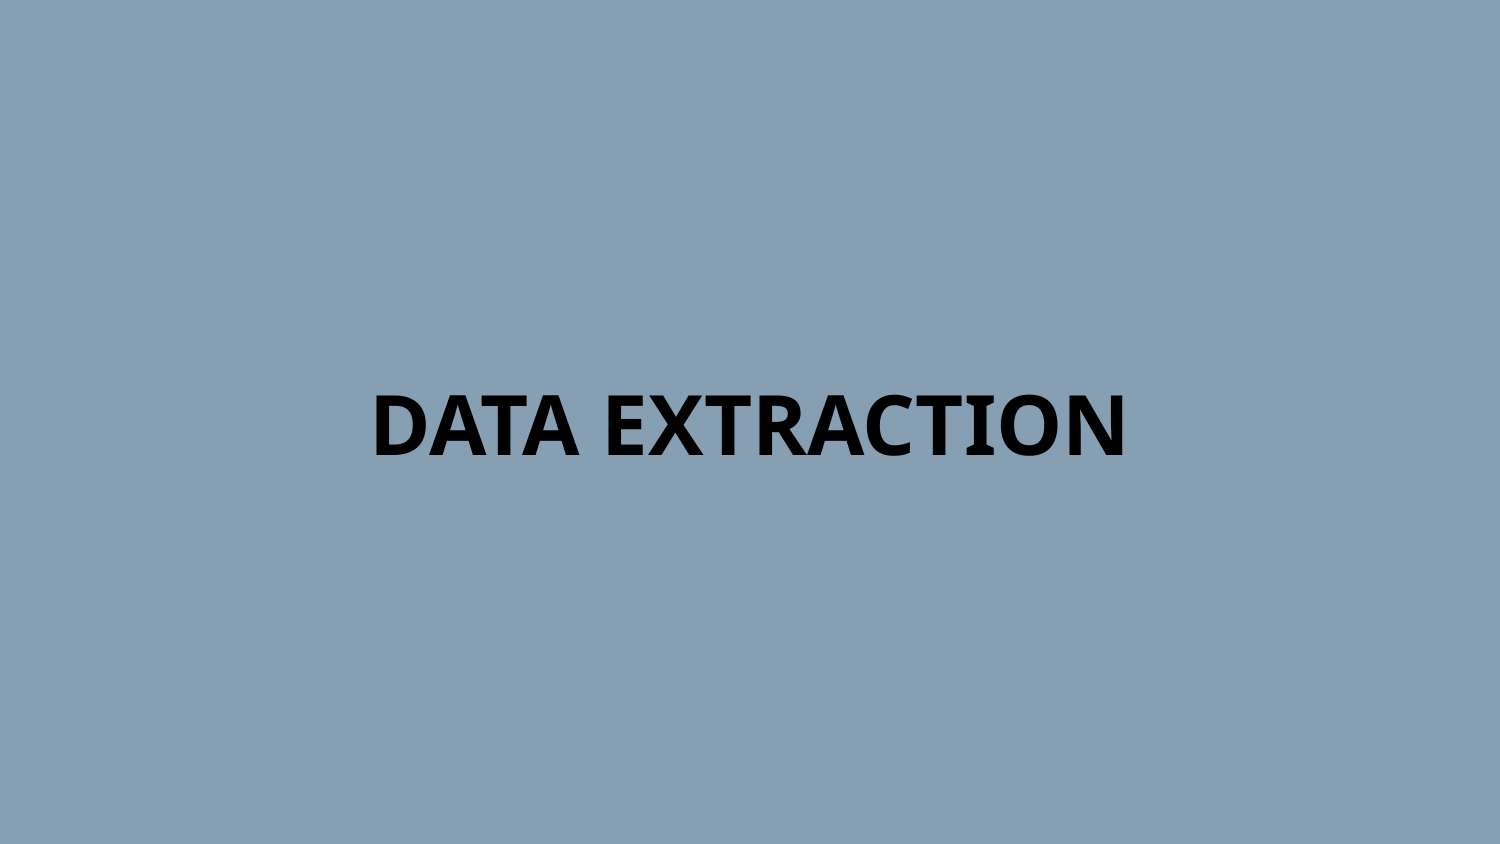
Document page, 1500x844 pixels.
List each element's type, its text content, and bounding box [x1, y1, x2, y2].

title DATA EXTRACTION [51, 352, 1449, 491]
